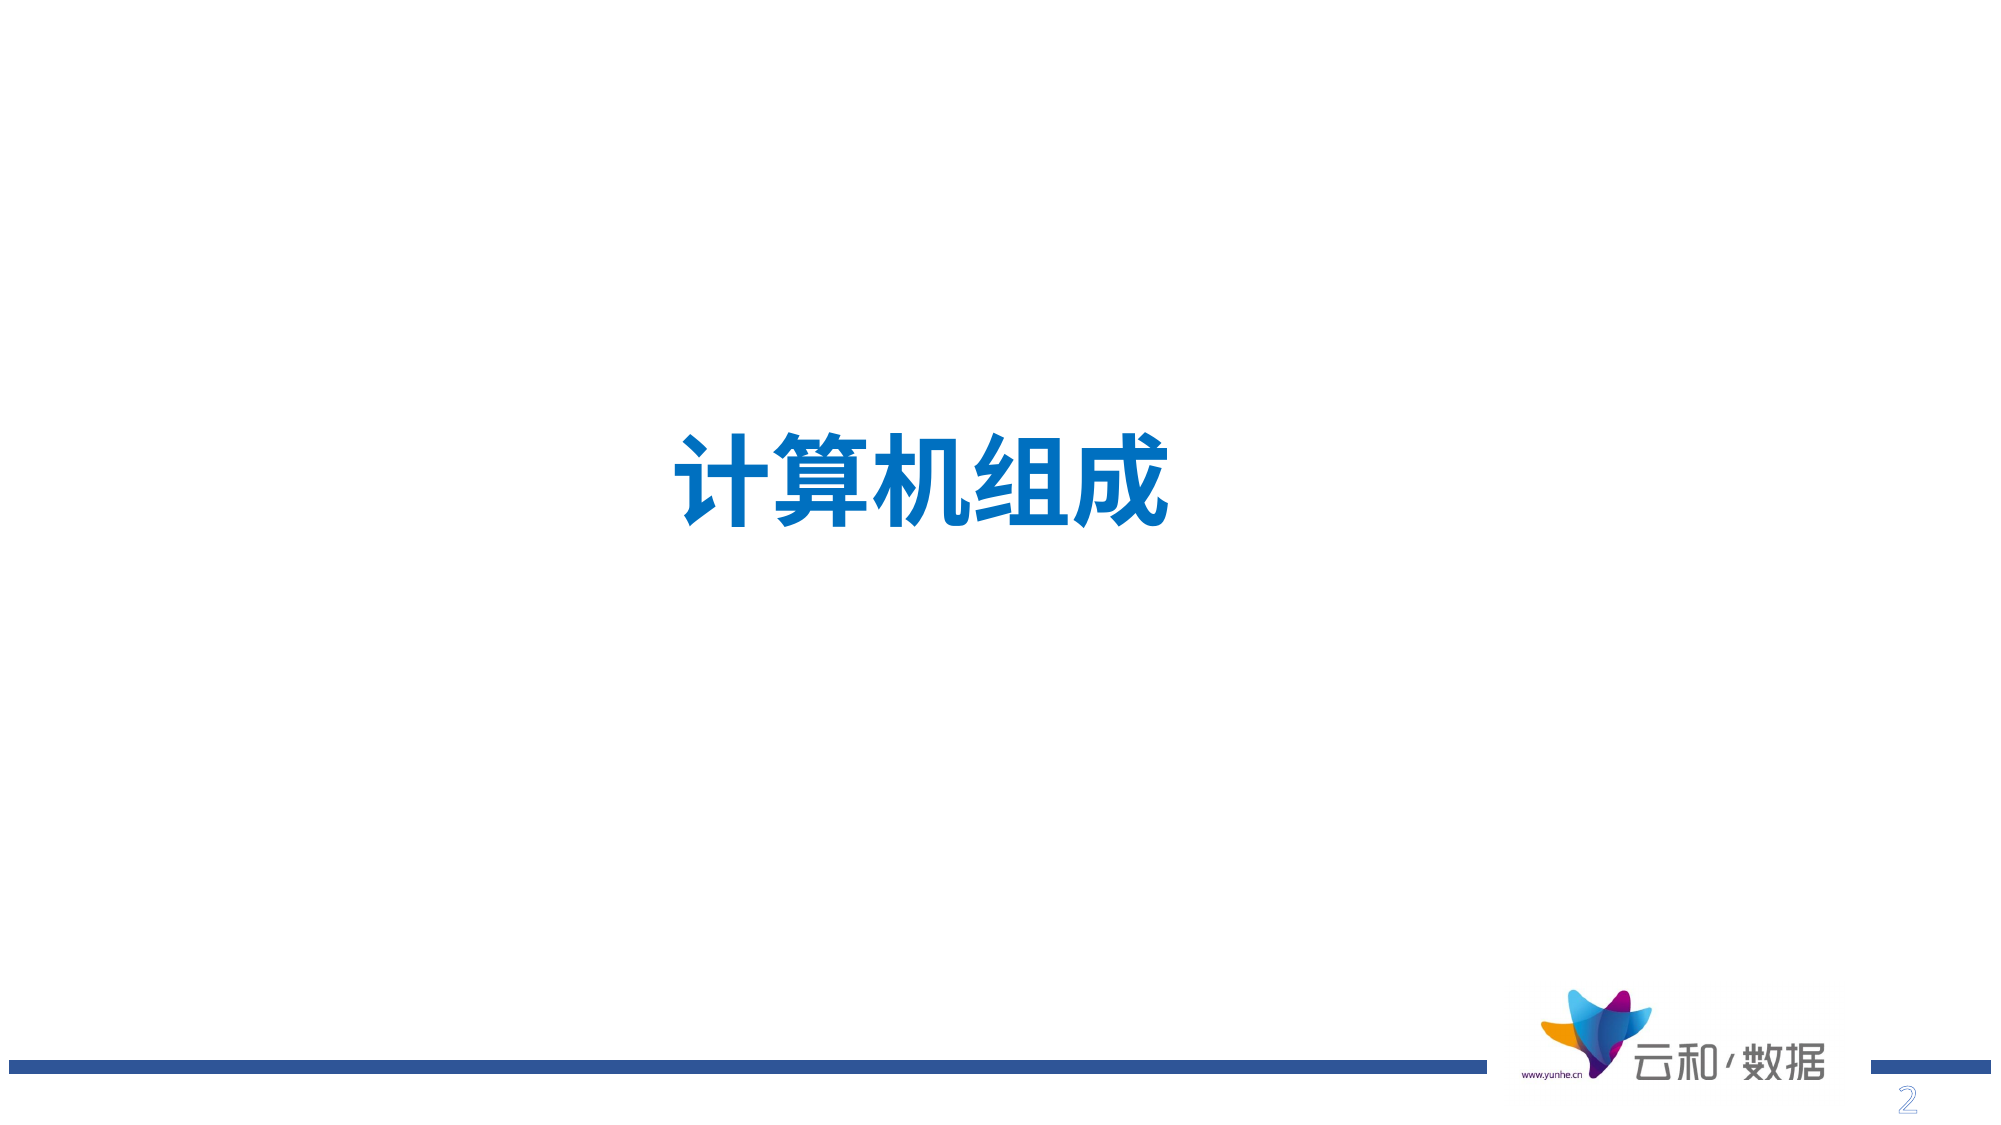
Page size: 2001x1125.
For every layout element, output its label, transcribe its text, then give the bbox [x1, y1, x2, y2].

title 计算机组成 [375, 377, 1469, 595]
picture [1504, 981, 1845, 1106]
